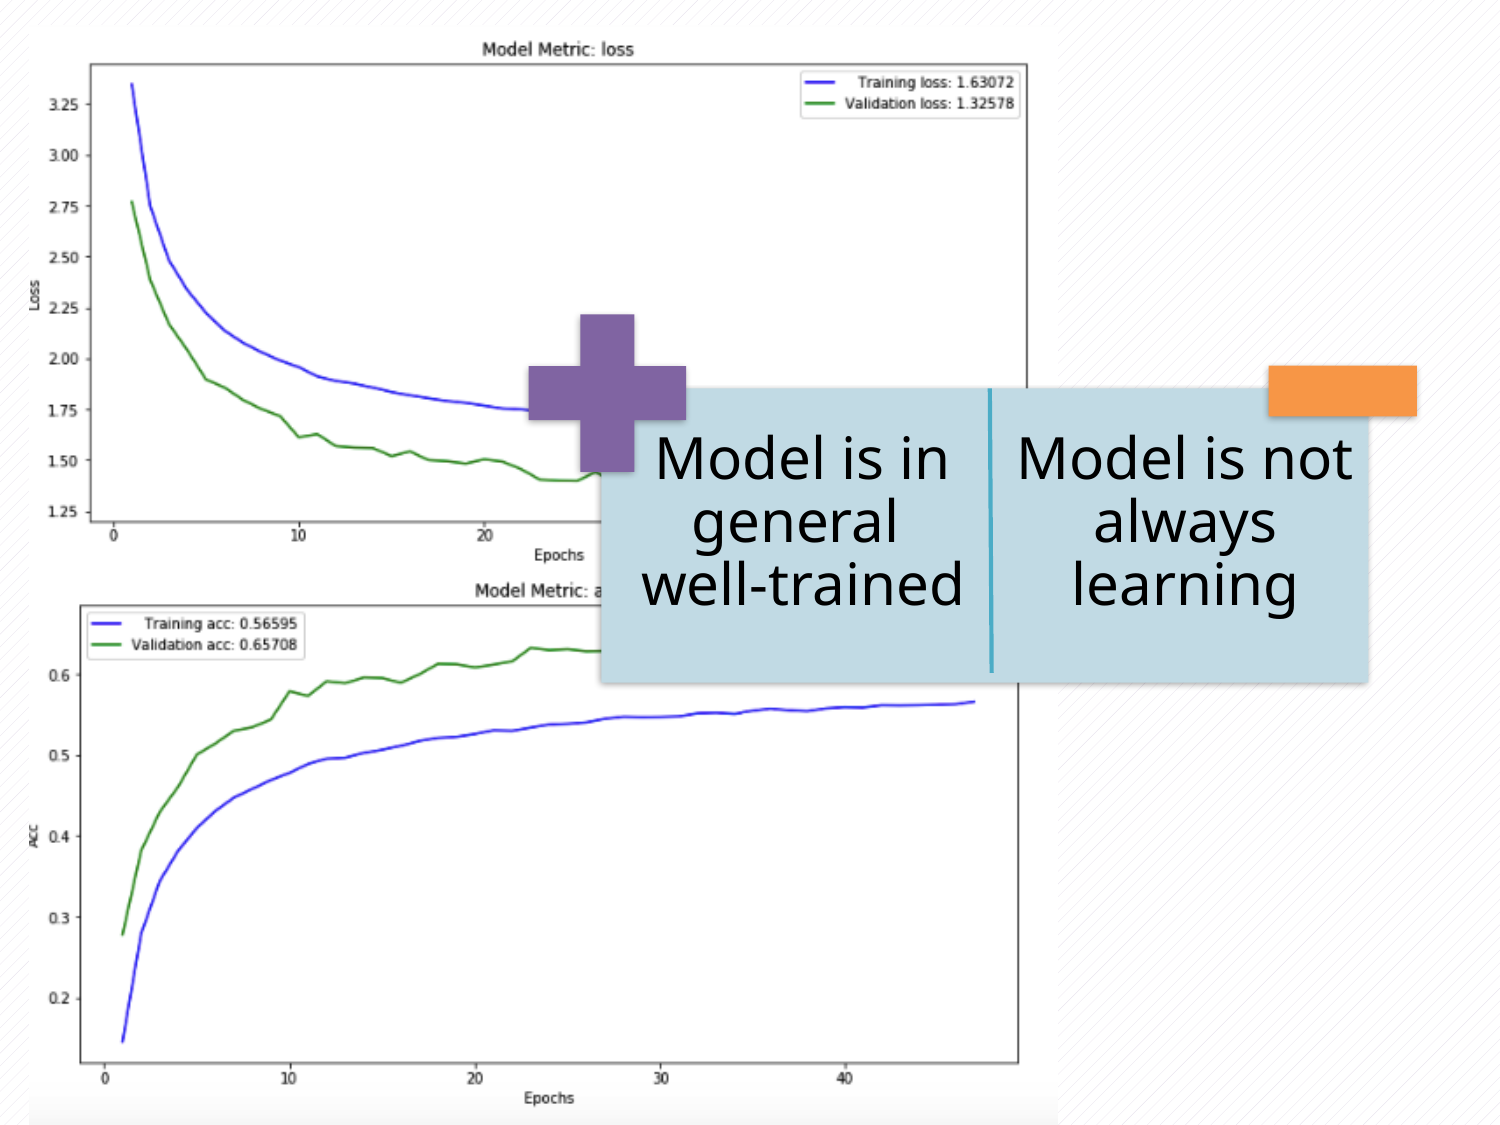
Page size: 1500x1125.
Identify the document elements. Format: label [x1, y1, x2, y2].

text_box [469, 278, 1474, 788]
picture [29, 25, 1058, 1125]
